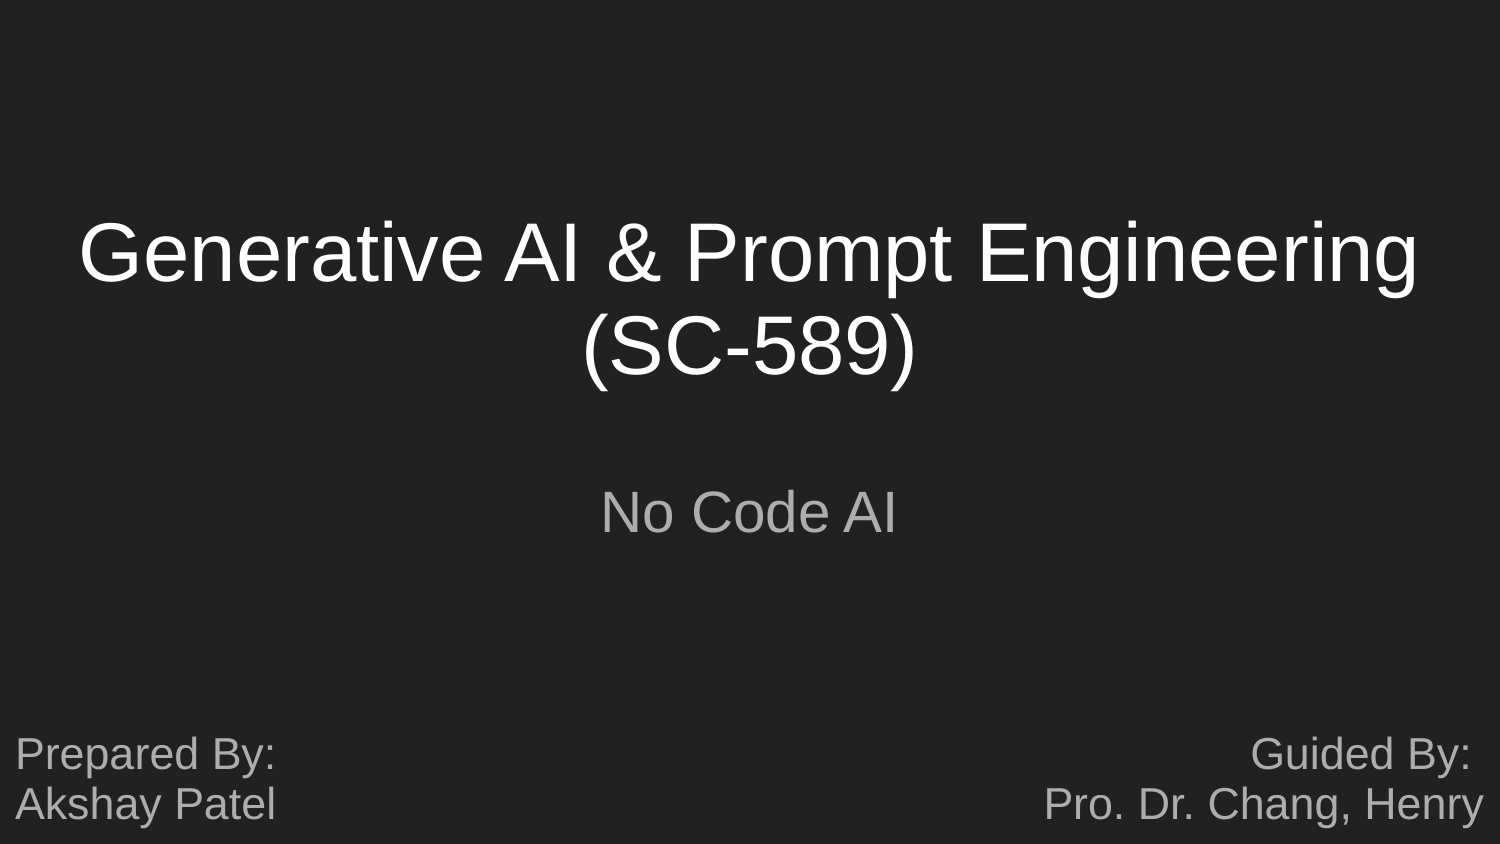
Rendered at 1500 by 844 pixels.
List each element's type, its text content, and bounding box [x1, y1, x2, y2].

subtitle Prepared By: Akshay Patel [0, 713, 612, 844]
title Generative AI & Prompt Engineering (SC-589) [51, 37, 1449, 407]
subtitle No Code AI [51, 464, 1449, 595]
subtitle Guided By: Pro. Dr. Chang, Henry [887, 713, 1500, 844]
